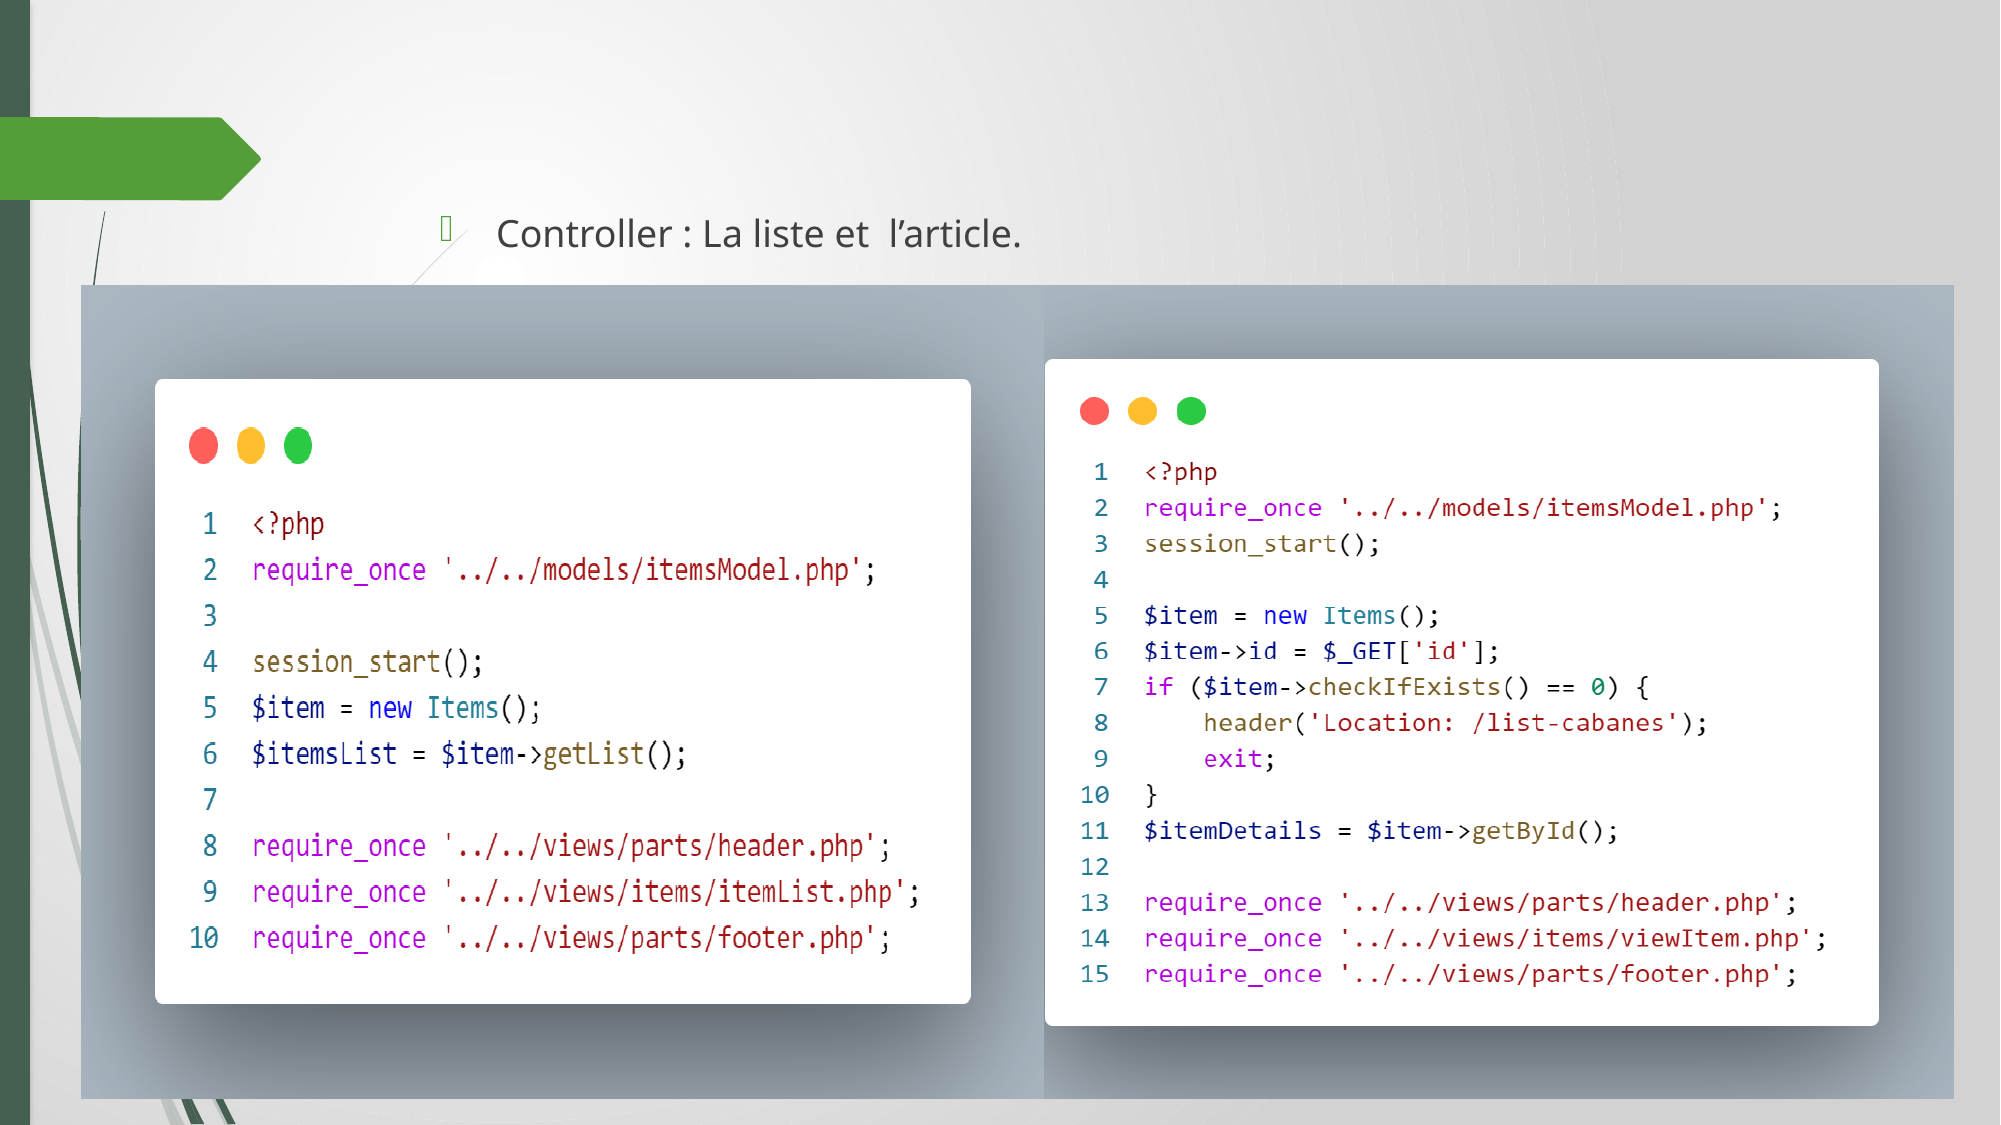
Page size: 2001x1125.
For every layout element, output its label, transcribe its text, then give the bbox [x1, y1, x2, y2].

picture [81, 285, 1954, 1099]
list Controller : La liste et l’article. [424, 202, 1888, 284]
